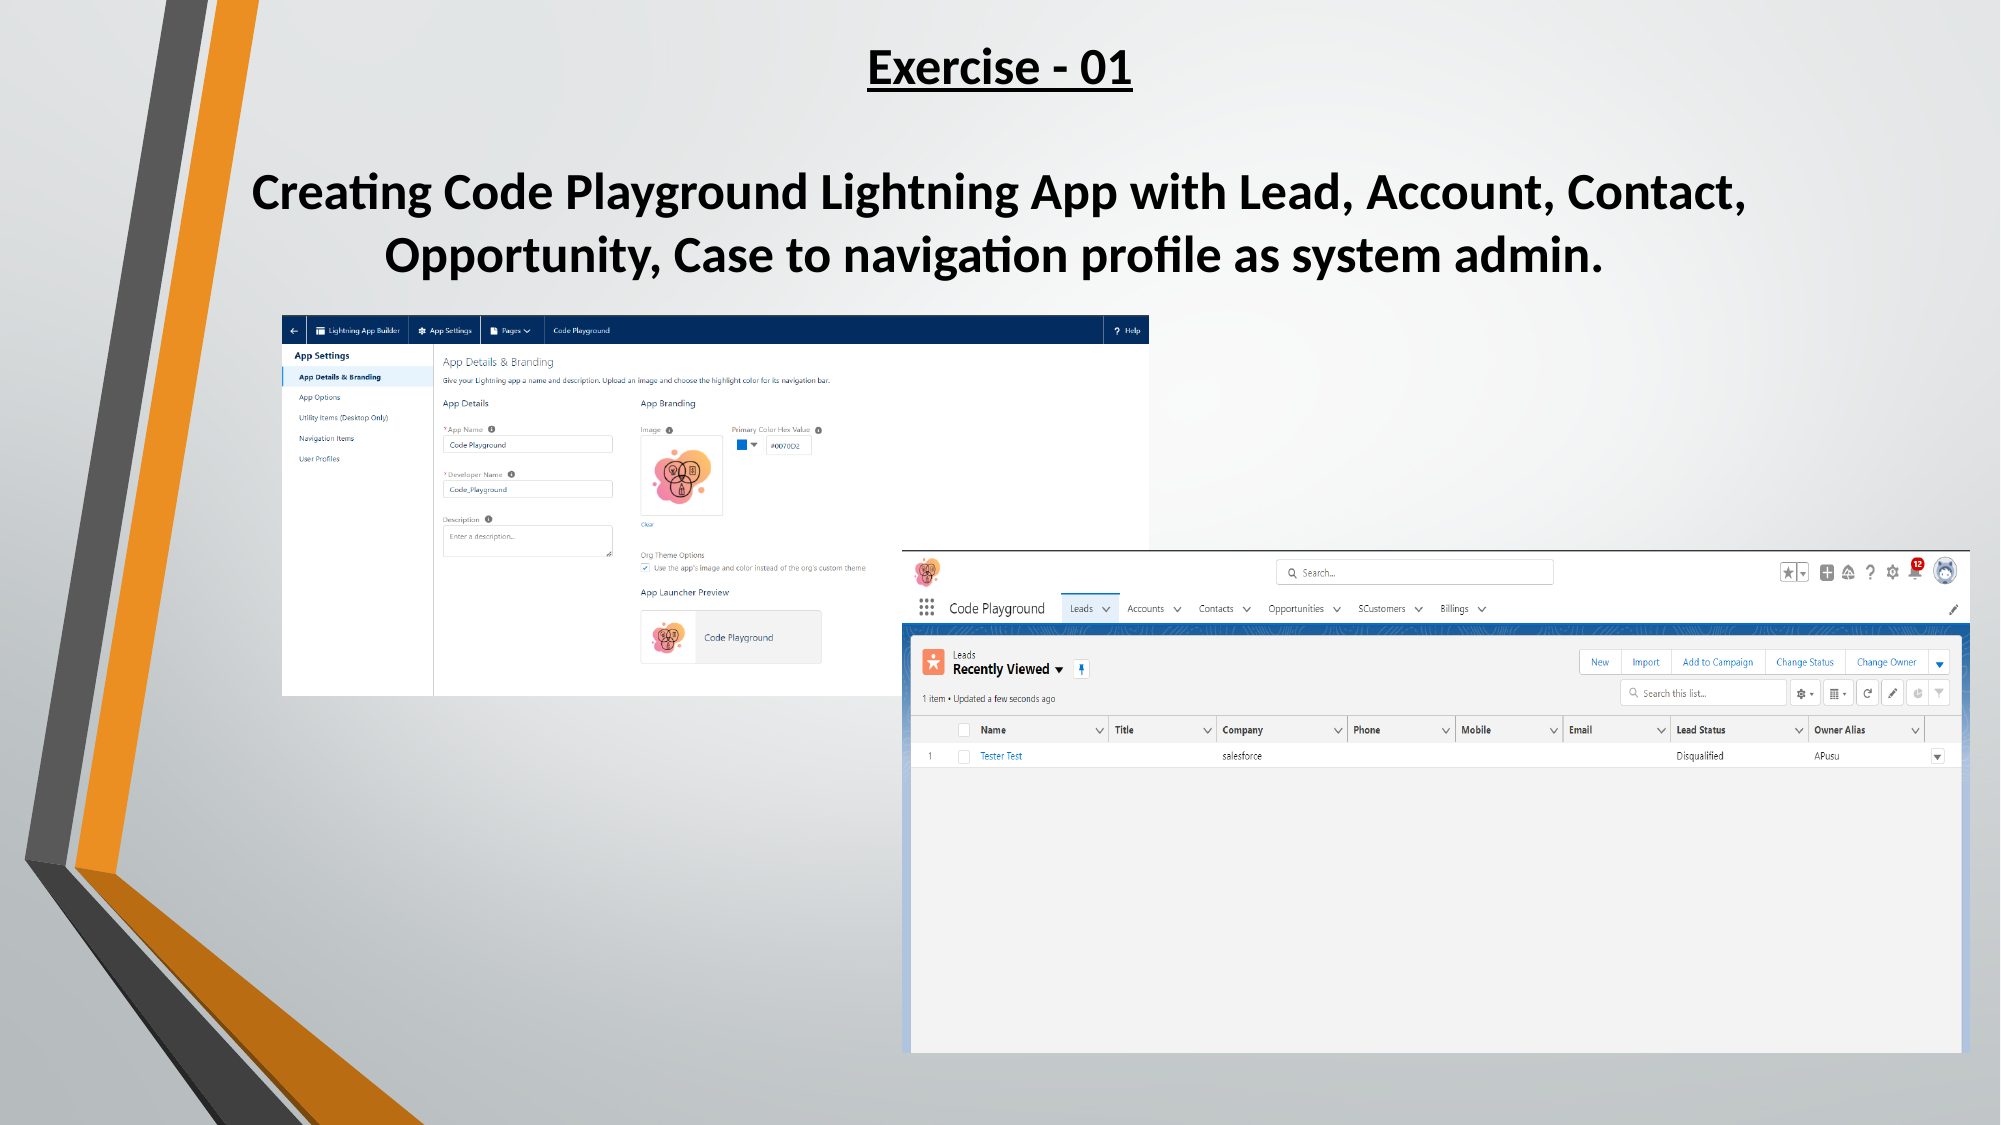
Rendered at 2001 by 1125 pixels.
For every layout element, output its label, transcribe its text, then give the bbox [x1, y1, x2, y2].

title Exercise - 01 Creating Code Playground Lightning App with Lead, Account, Contact, Opportunity, Case to navigation profile as system admin. [178, 13, 1822, 302]
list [282, 315, 1149, 696]
picture [902, 550, 1971, 1054]
